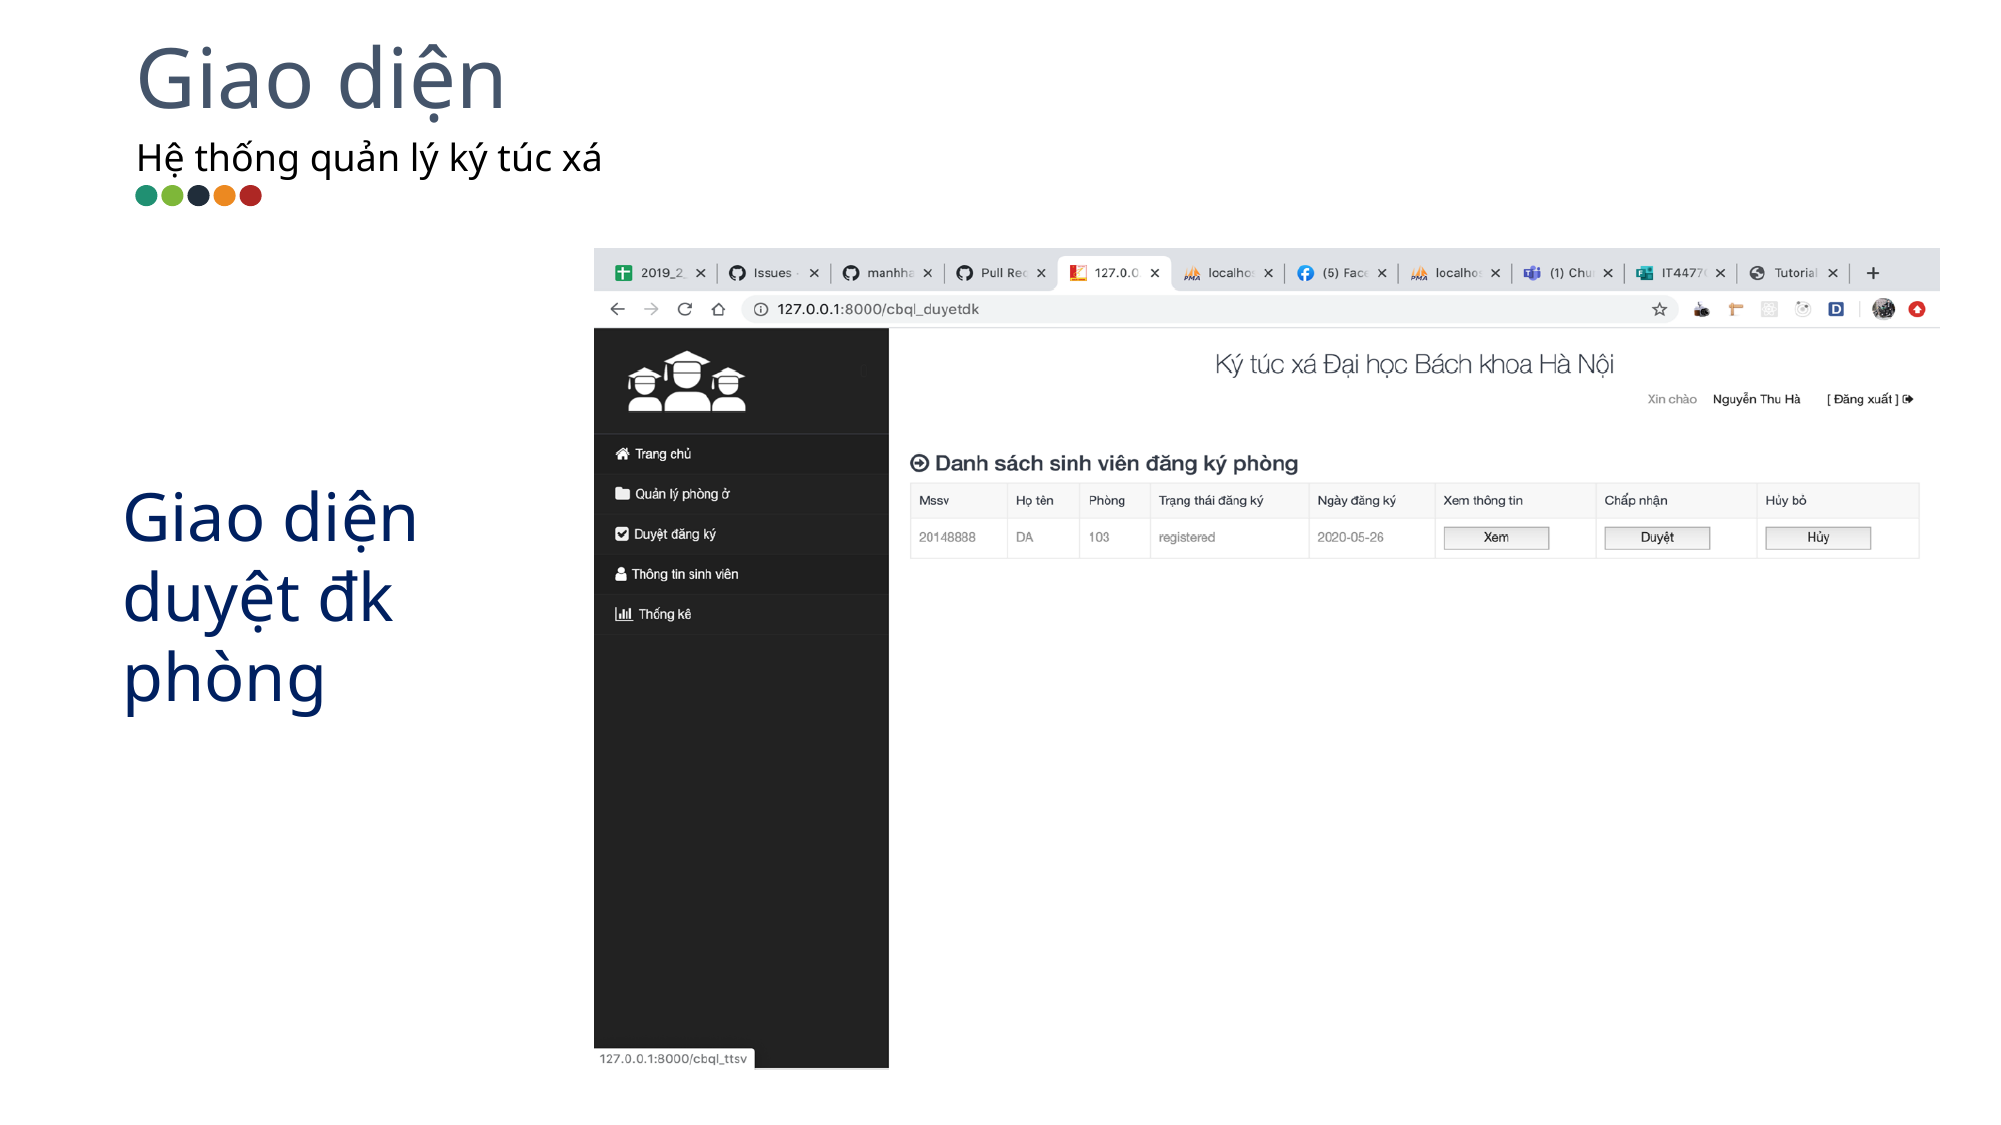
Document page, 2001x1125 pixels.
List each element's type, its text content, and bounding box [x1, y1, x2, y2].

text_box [135, 184, 262, 207]
text_box Giao diện Hệ thống quản lý ký túc xá [128, 1, 991, 184]
text_box Giao diện duyệt đk phòng [107, 467, 503, 722]
picture [594, 248, 1940, 1070]
